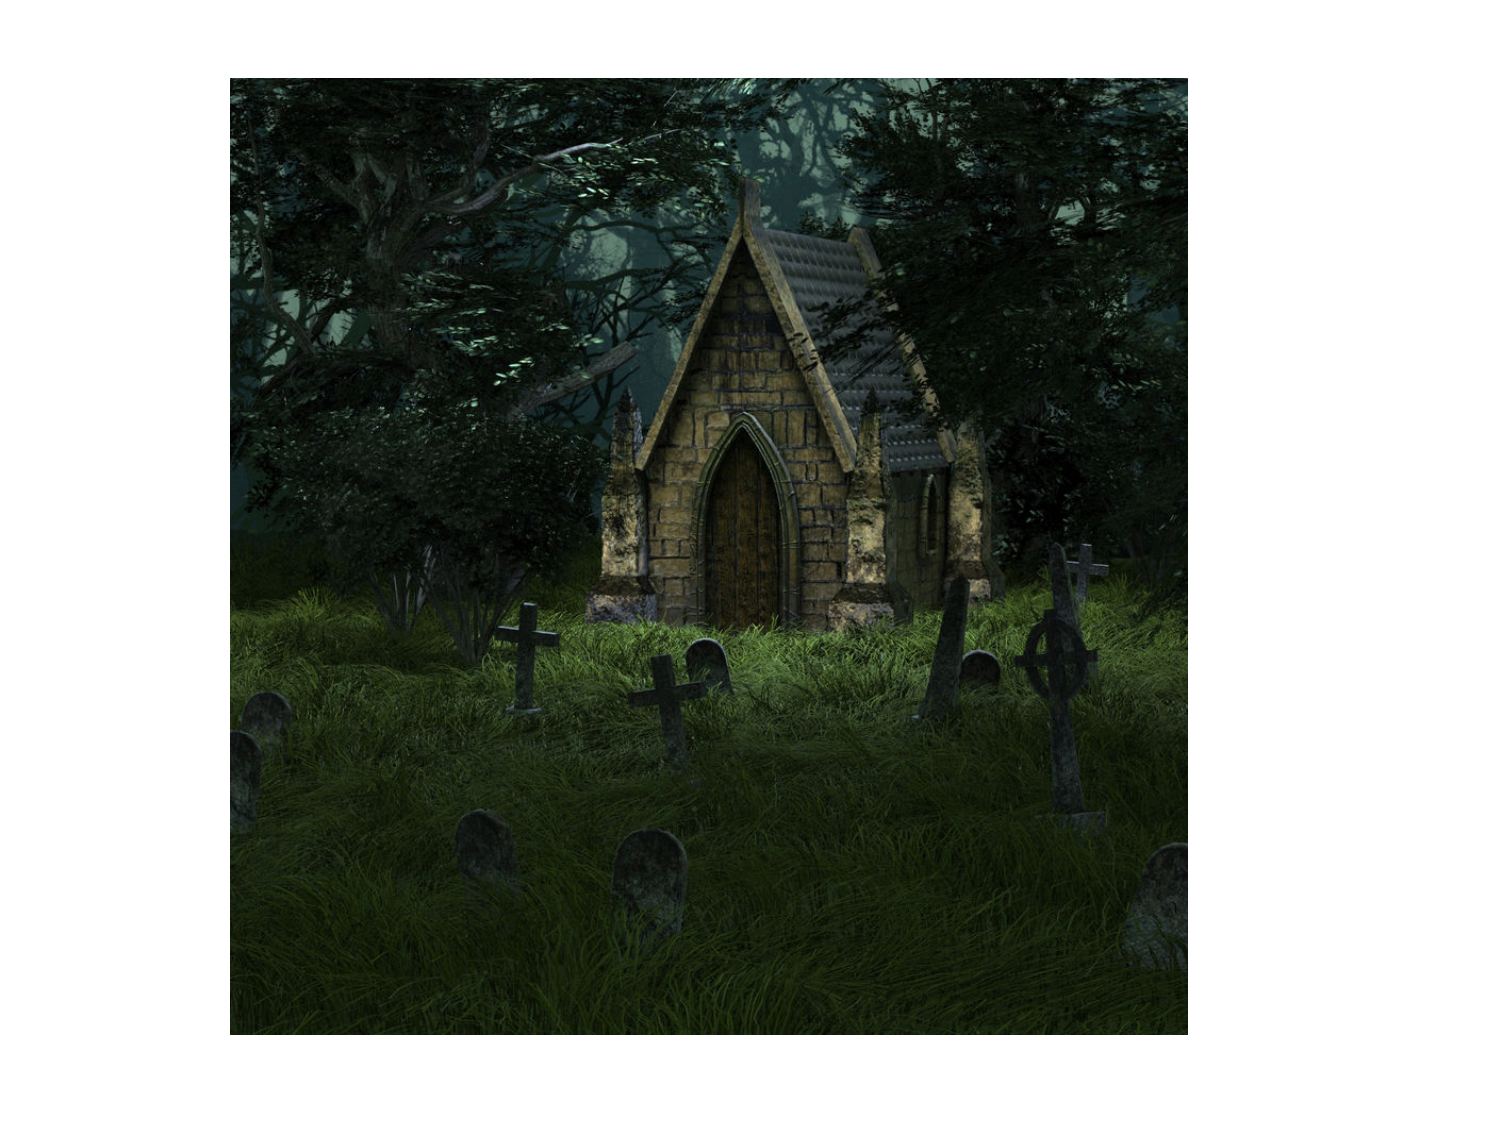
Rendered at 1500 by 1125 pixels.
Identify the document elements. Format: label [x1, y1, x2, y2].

list [229, 77, 1188, 1036]
